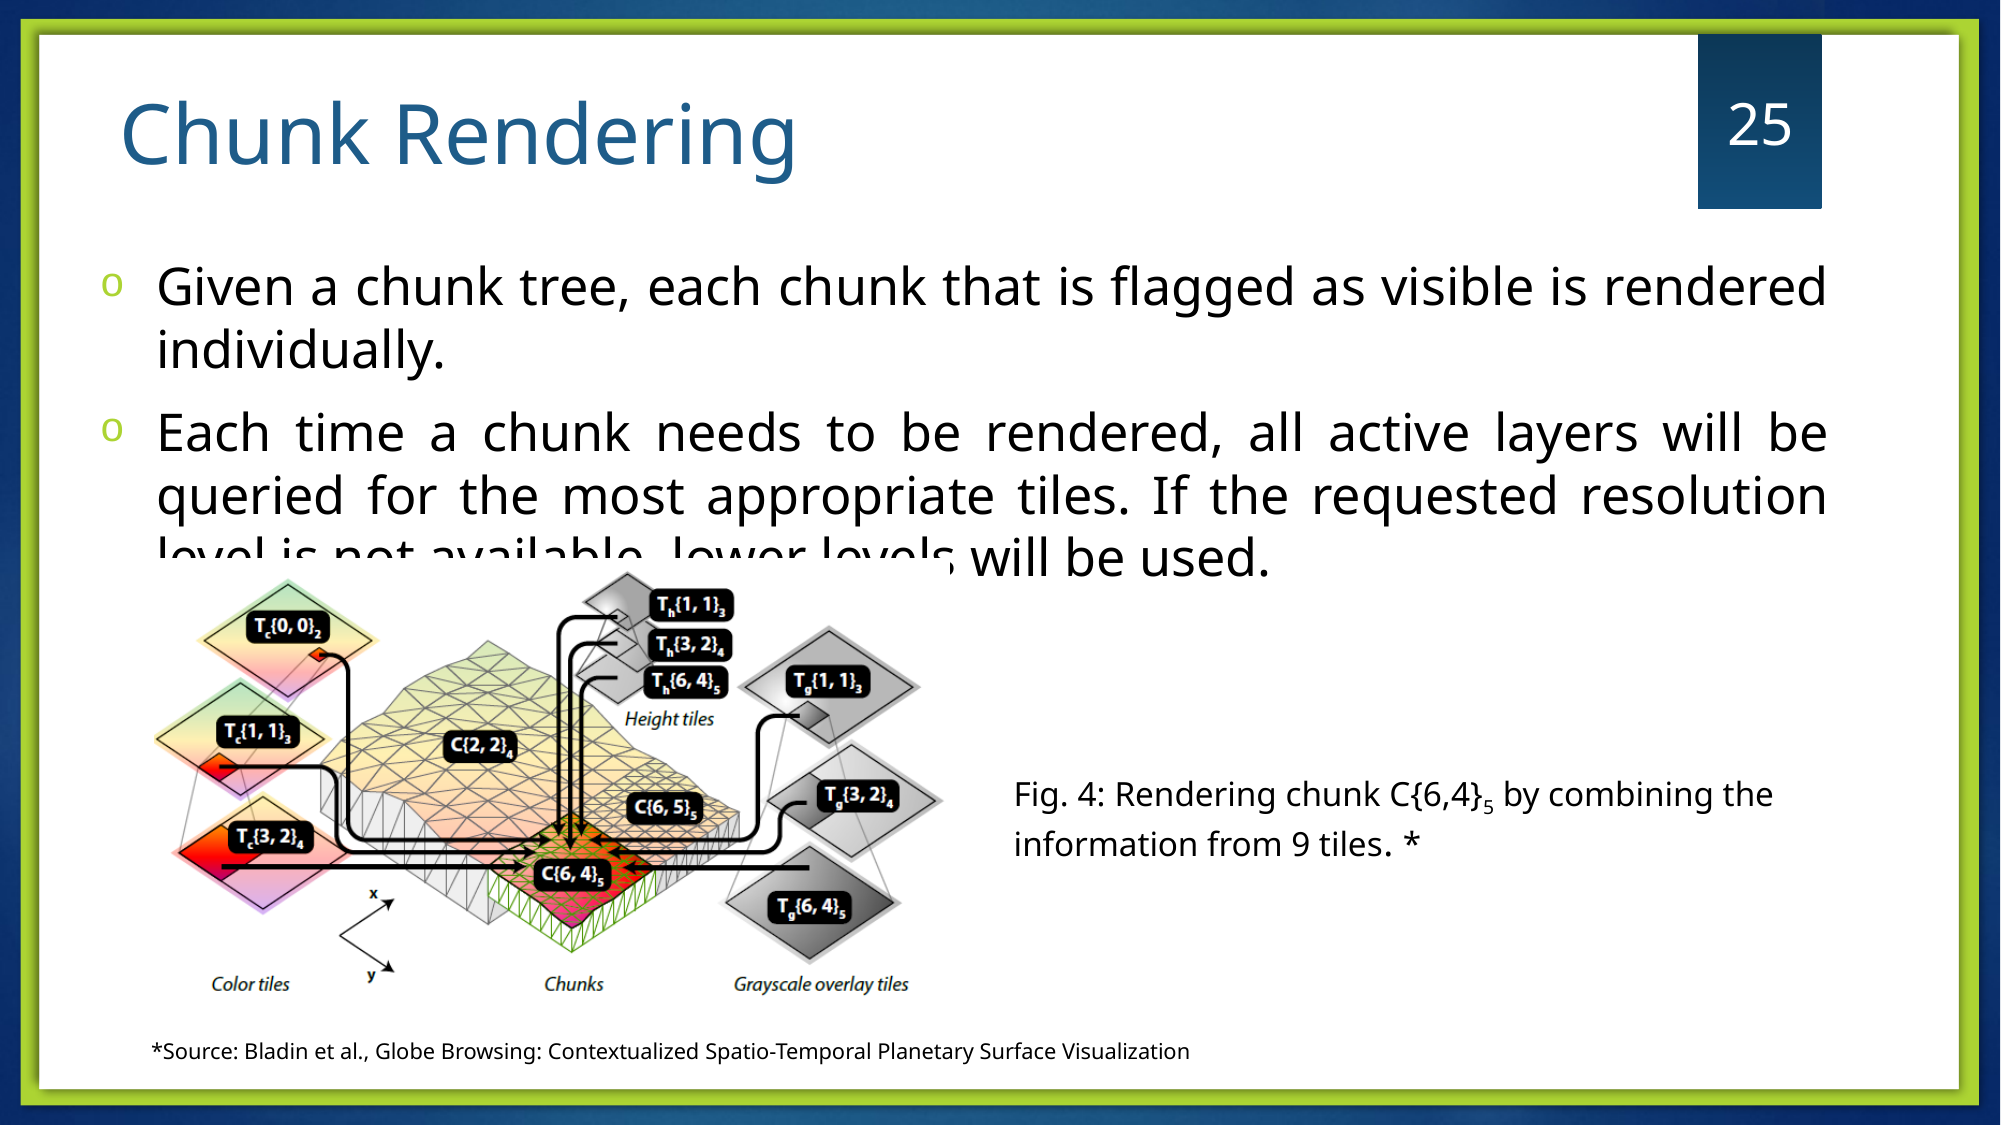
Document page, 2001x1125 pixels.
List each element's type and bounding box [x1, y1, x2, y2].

picture [154, 558, 950, 1008]
text_box [0, 0, 2000, 1125]
